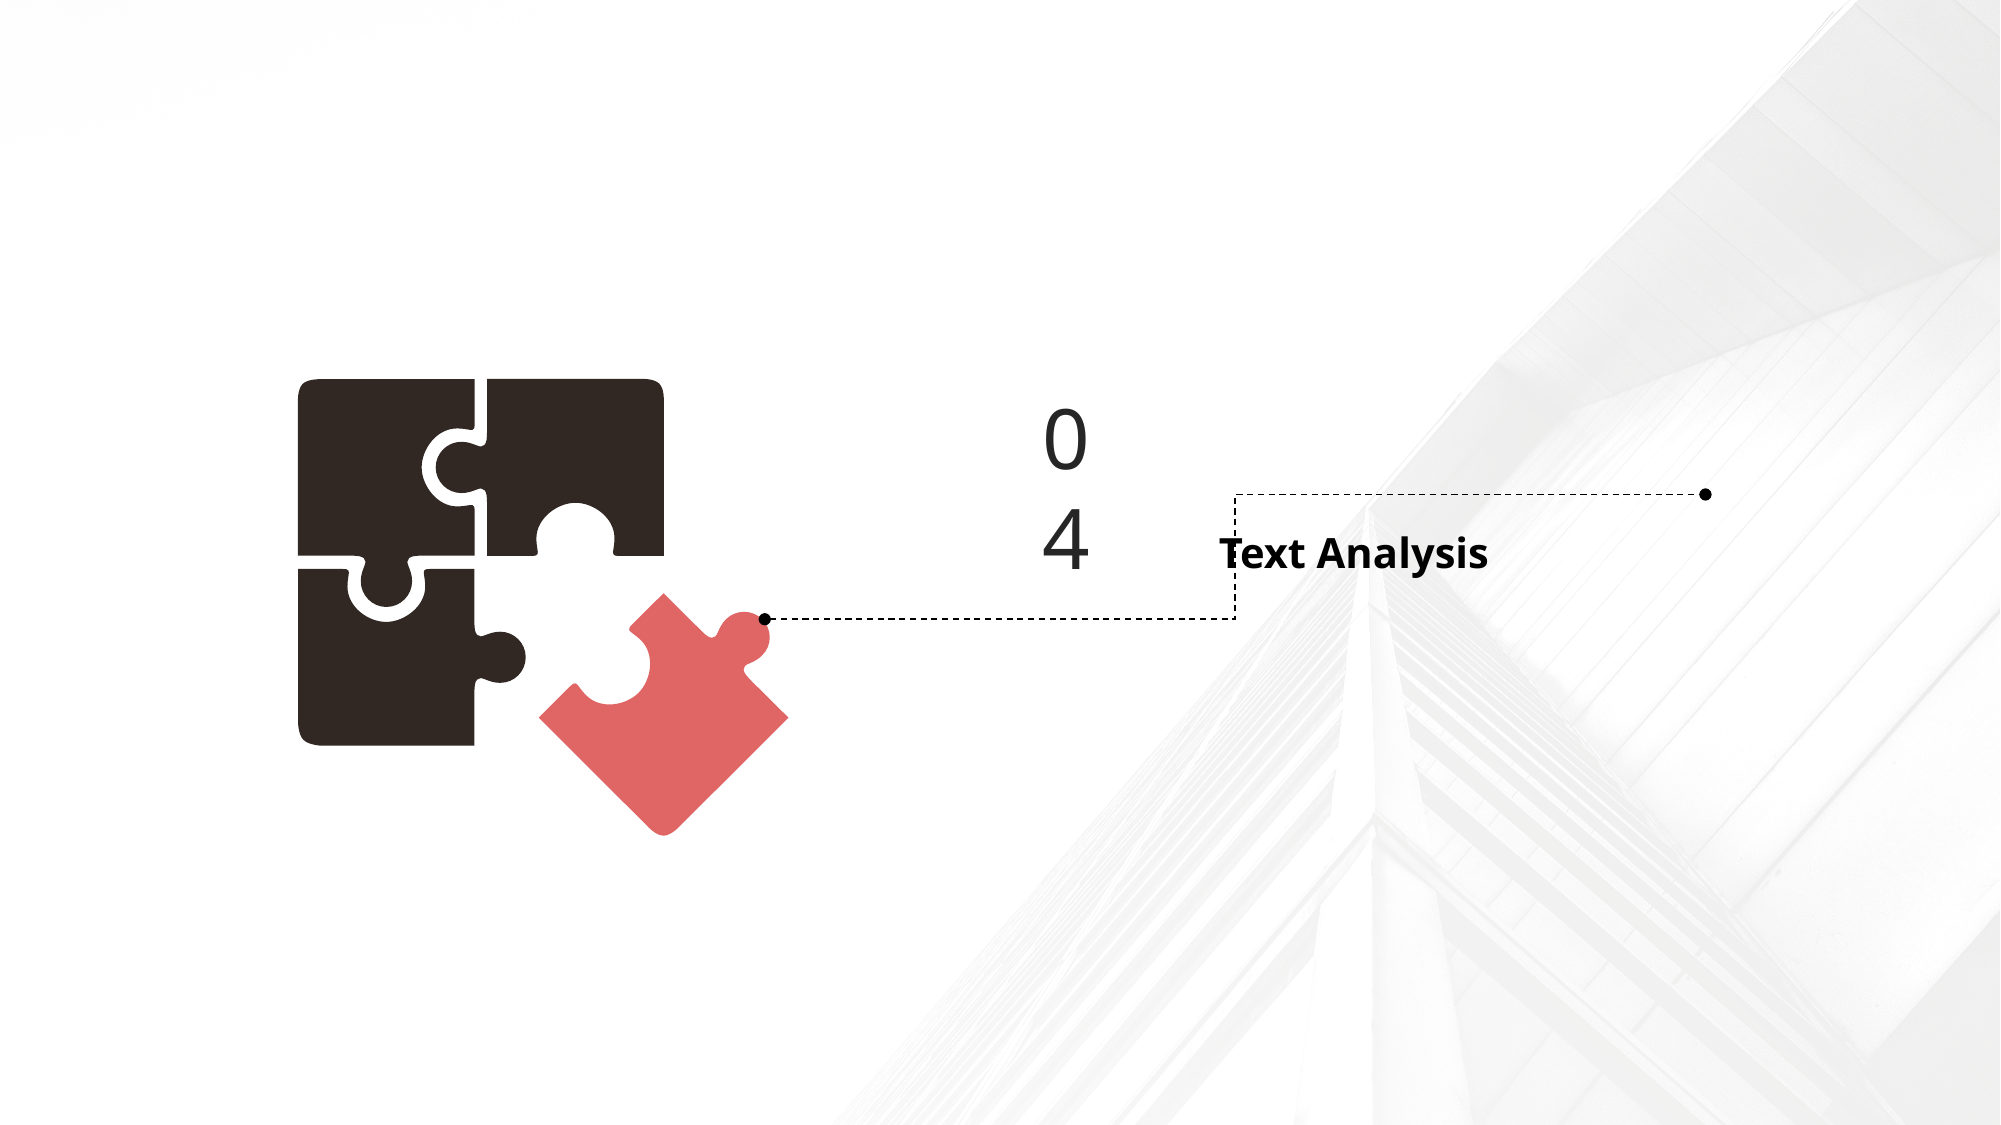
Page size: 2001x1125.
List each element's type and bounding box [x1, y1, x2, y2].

picture [0, 0, 2000, 1125]
text_box [764, 494, 1706, 620]
